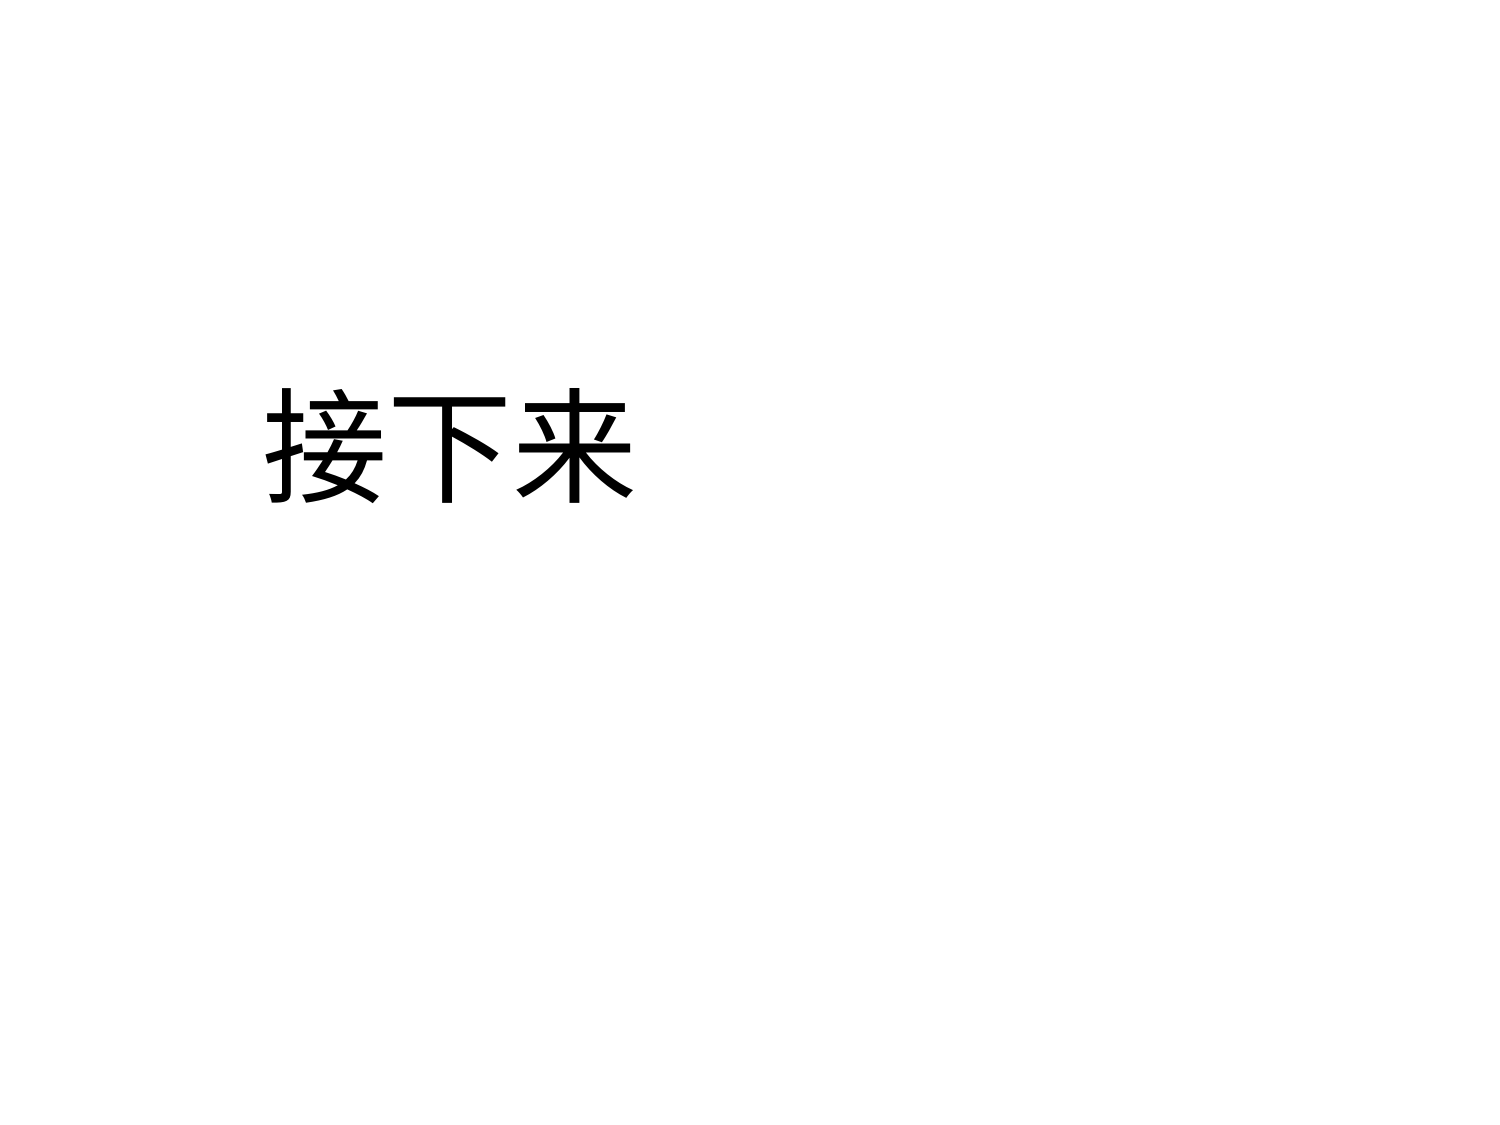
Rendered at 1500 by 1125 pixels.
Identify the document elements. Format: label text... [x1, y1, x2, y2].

text_box 接下来 [0, 361, 900, 527]
